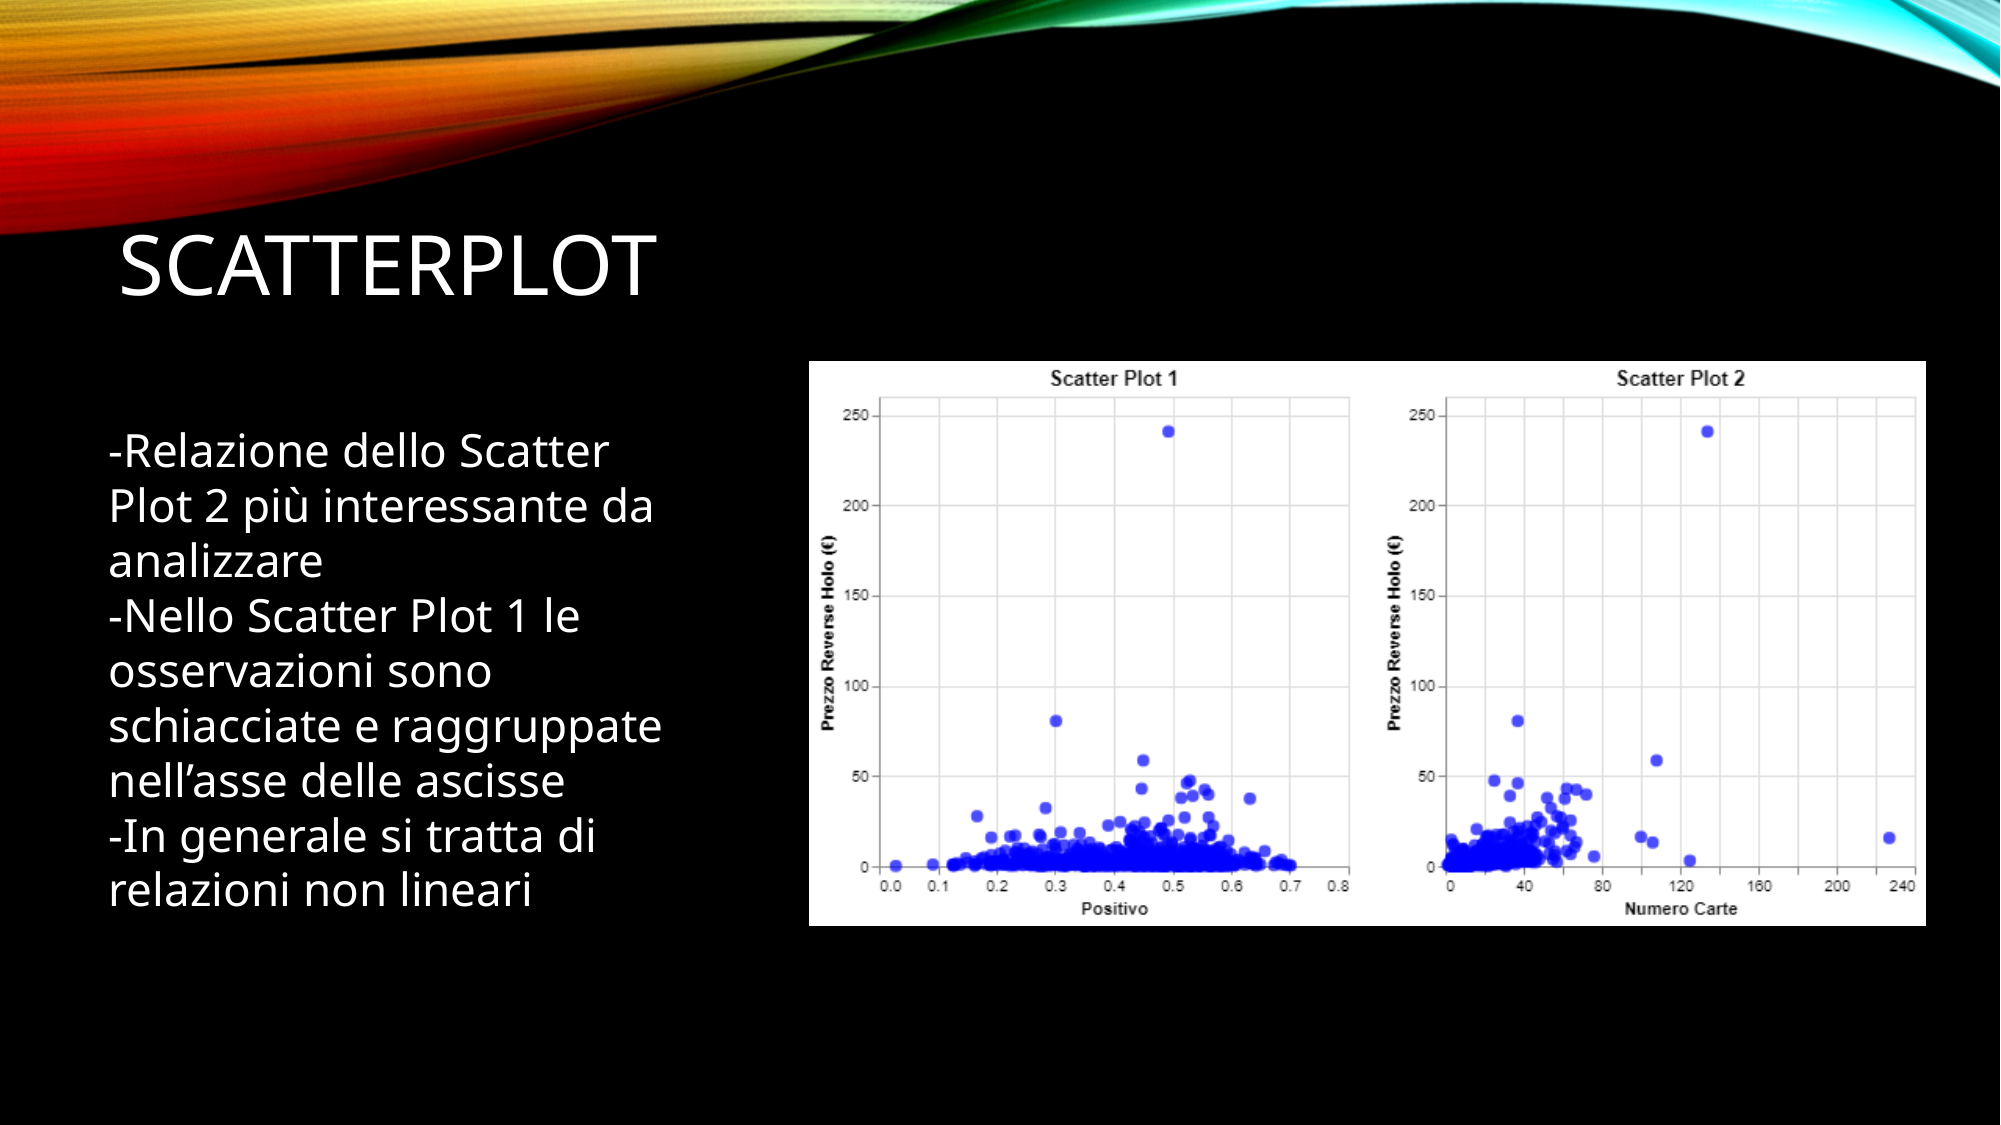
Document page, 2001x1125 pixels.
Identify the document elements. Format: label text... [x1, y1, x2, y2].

title scatterplot [103, 176, 699, 362]
picture [0, 0, 2000, 237]
text_box -Relazione dello Scatter Plot 2 più interessante da analizzare -Nello Scatter Plot 1 le osservazioni sono schiacciate e raggruppate nell’asse delle ascisse -In generale si tratta di relazioni non lineari [94, 413, 699, 924]
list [809, 361, 1926, 926]
